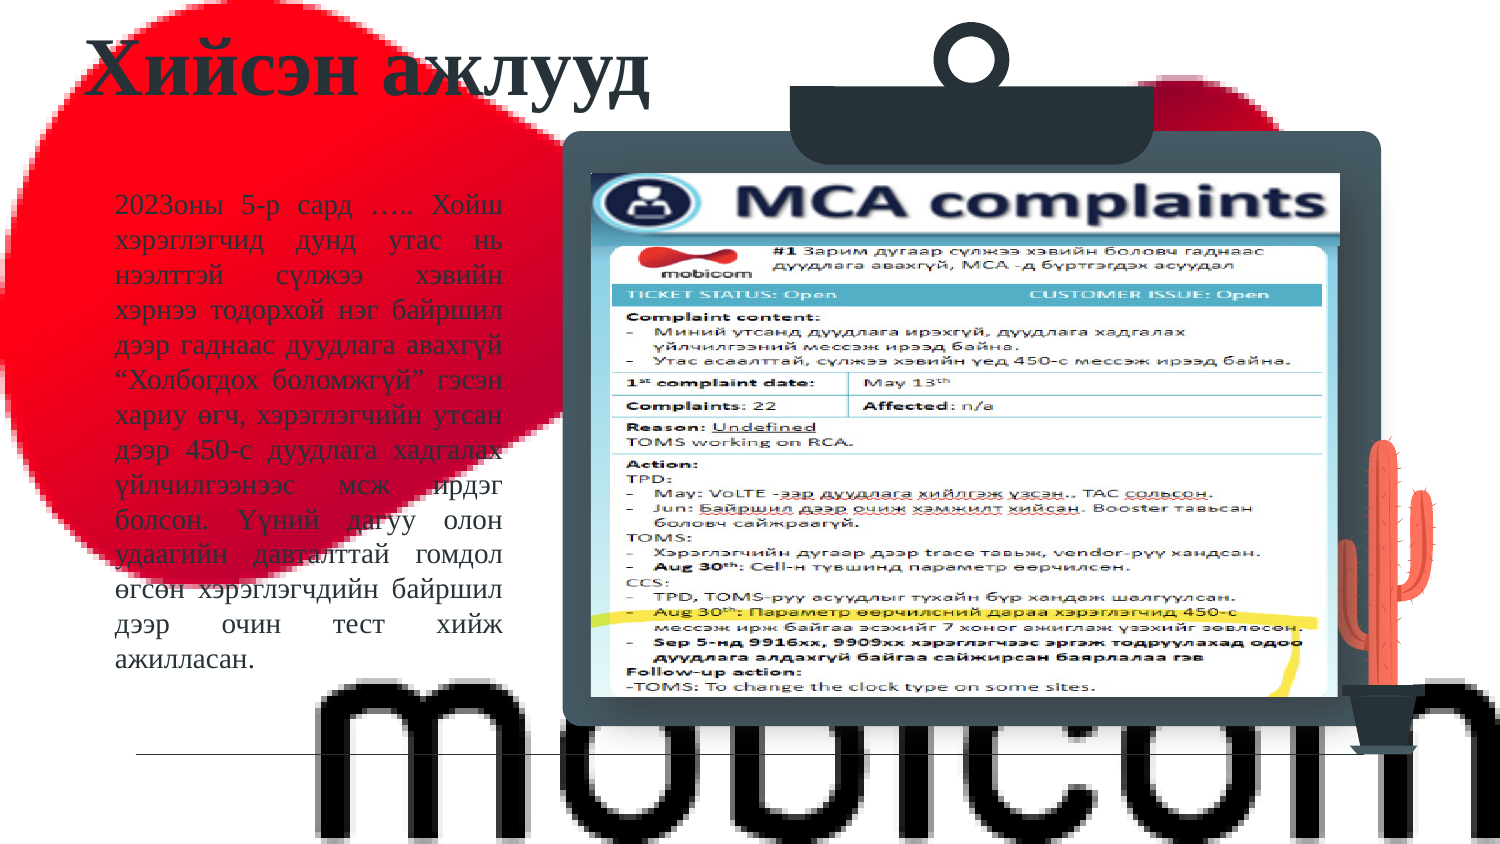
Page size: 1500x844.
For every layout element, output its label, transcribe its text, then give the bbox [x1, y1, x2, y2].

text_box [562, 21, 1382, 727]
title Хийсэн ажлууд [0, 0, 1010, 98]
picture [0, 0, 1500, 844]
picture [590, 173, 1340, 697]
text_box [1330, 435, 1438, 755]
subtitle 2023оны 5-р сард ….. Хойш хэрэглэгчид дунд утас нь нээлттэй сүлжээ хэвийн хэрнээ тодорхой нэг байршил дээр гаднаас дуудлага авахгүй “Холбогдох боломжгүй” гэсэн хариу өгч, хэрэглэгчийн утсан дээр 450-с дуудлага хадгалах үйлчилгээнээс мсж ирдэг болсон. Үүний дагуу олон удаагийн давталттай гомдол өгсөн хэрэглэгчдийн байршил дээр очин тест хийж ажилласан. [99, 170, 519, 701]
